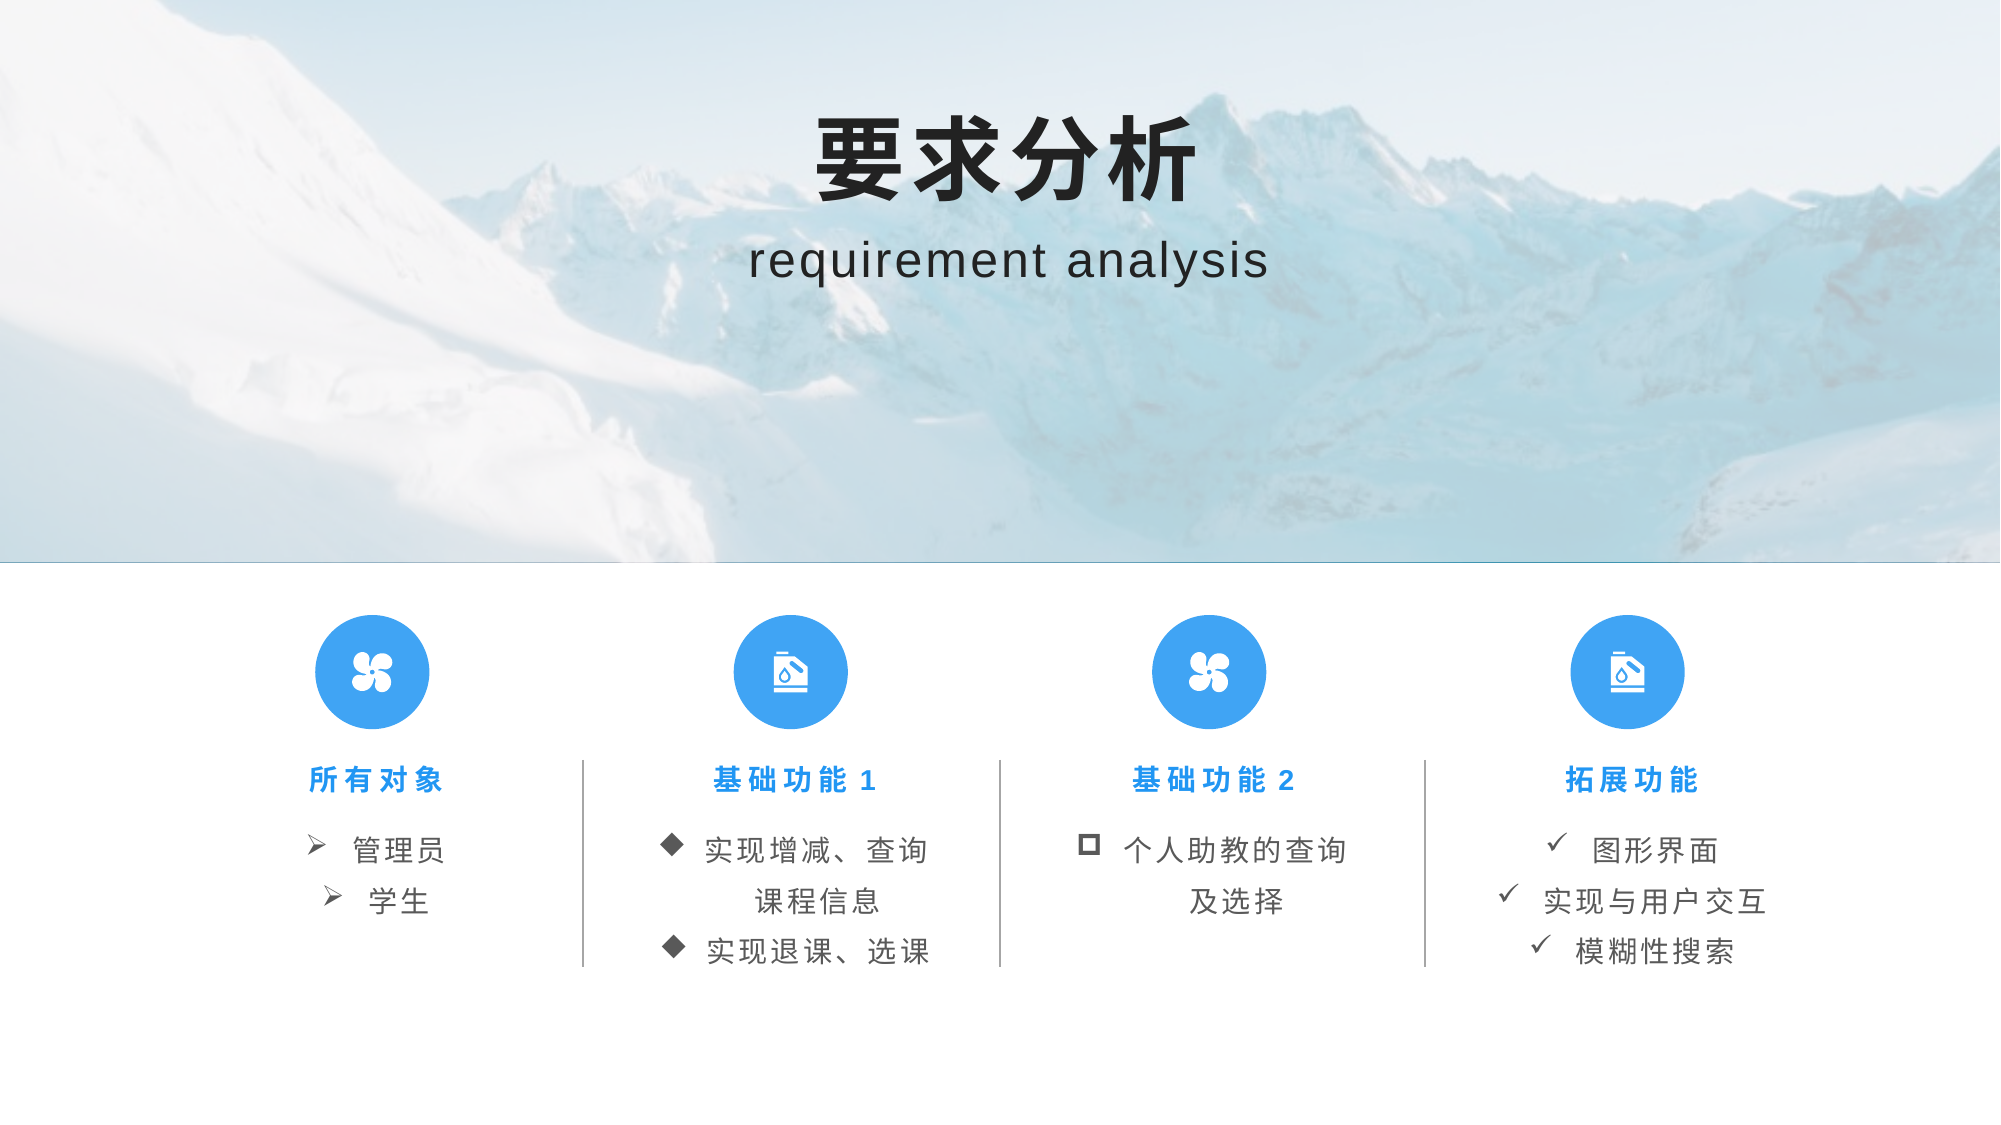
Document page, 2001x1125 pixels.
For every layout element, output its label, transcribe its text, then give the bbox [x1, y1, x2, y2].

picture [0, 0, 2000, 563]
text_box 基础功能2 [1049, 741, 1377, 807]
text_box [314, 613, 431, 731]
text_box [1617, 670, 1626, 681]
text_box [1613, 651, 1626, 655]
text_box [732, 613, 849, 731]
text_box 个人助教的查询及选择 [1049, 810, 1377, 986]
text_box [776, 651, 789, 655]
text_box 所有对象 [212, 741, 540, 807]
text_box 图形界面 实现与用户交互 模糊性搜索 [1468, 810, 1796, 986]
text_box [352, 652, 393, 693]
text_box [773, 656, 808, 686]
text_box [781, 670, 789, 681]
text_box [773, 687, 808, 693]
text_box [1610, 687, 1645, 693]
text_box 管理员 学生 [212, 810, 540, 986]
text_box [1610, 656, 1645, 686]
text_box [1151, 613, 1268, 731]
text_box [1569, 613, 1686, 731]
text_box [1189, 652, 1230, 693]
text_box 实现增减、查询课程信息 实现退课、选课 [630, 810, 959, 986]
text_box 基础功能1 [630, 741, 959, 807]
text_box 拓展功能 [1468, 741, 1796, 807]
